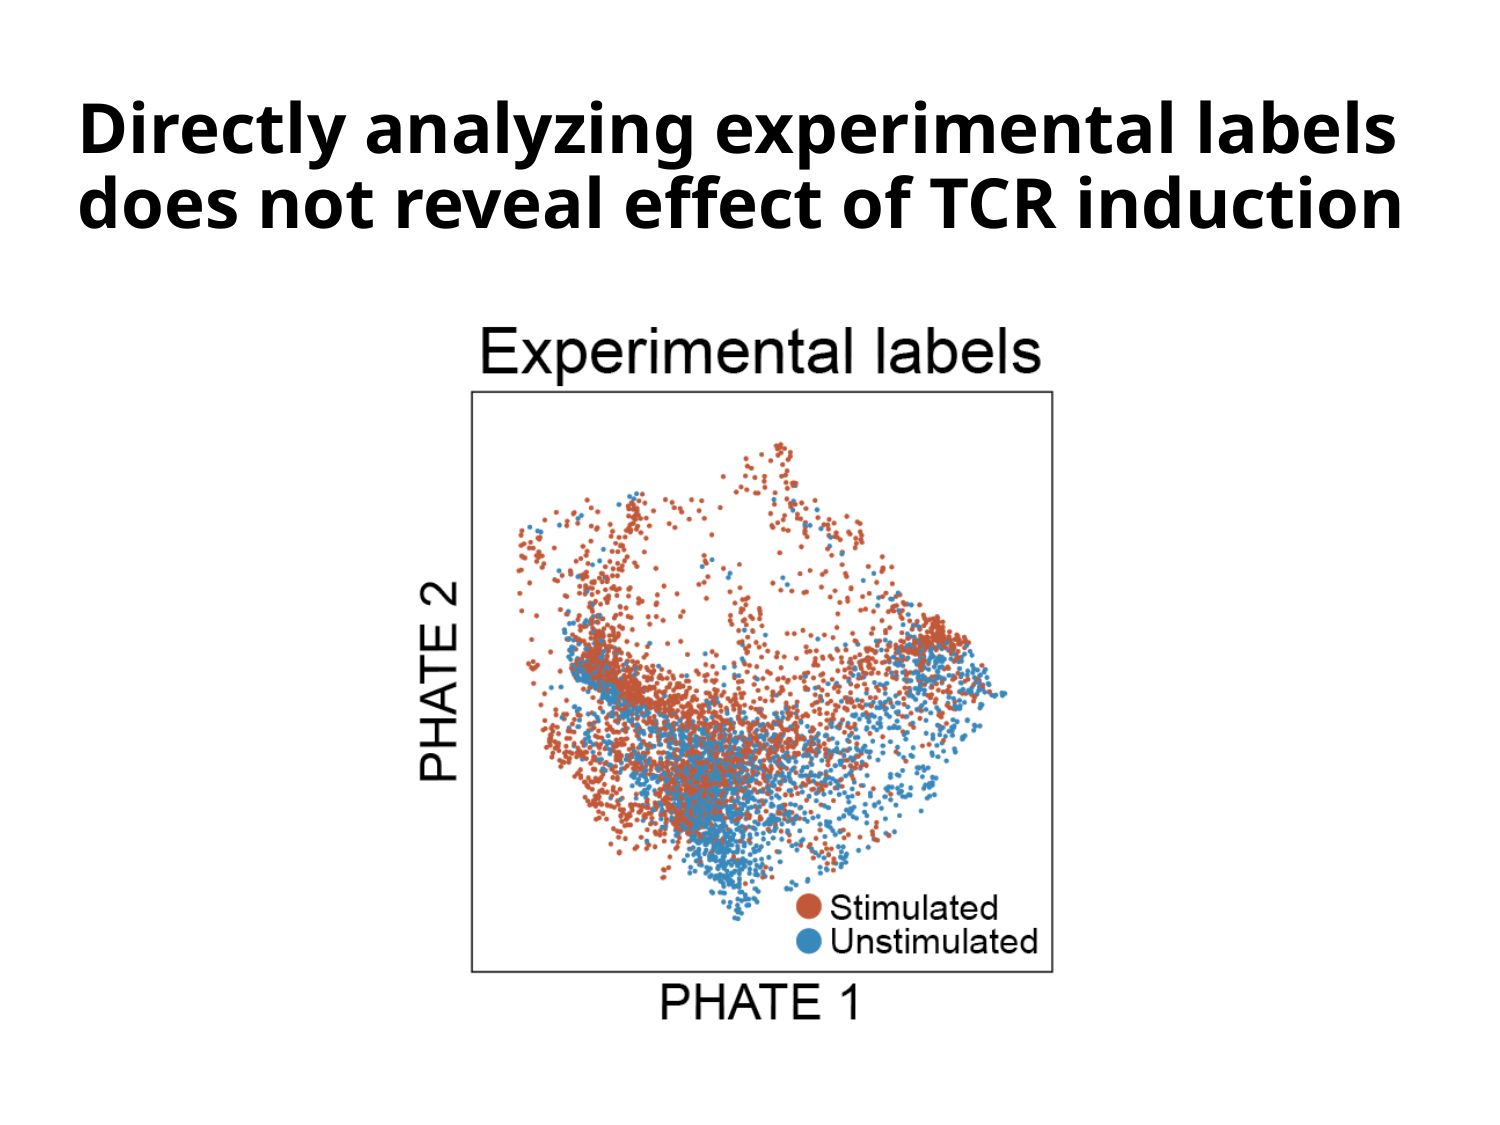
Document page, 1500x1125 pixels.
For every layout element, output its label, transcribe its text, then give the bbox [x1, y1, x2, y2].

title Directly analyzing experimental labels does not reveal effect of TCR induction [63, 59, 1432, 278]
picture [408, 314, 1092, 1044]
